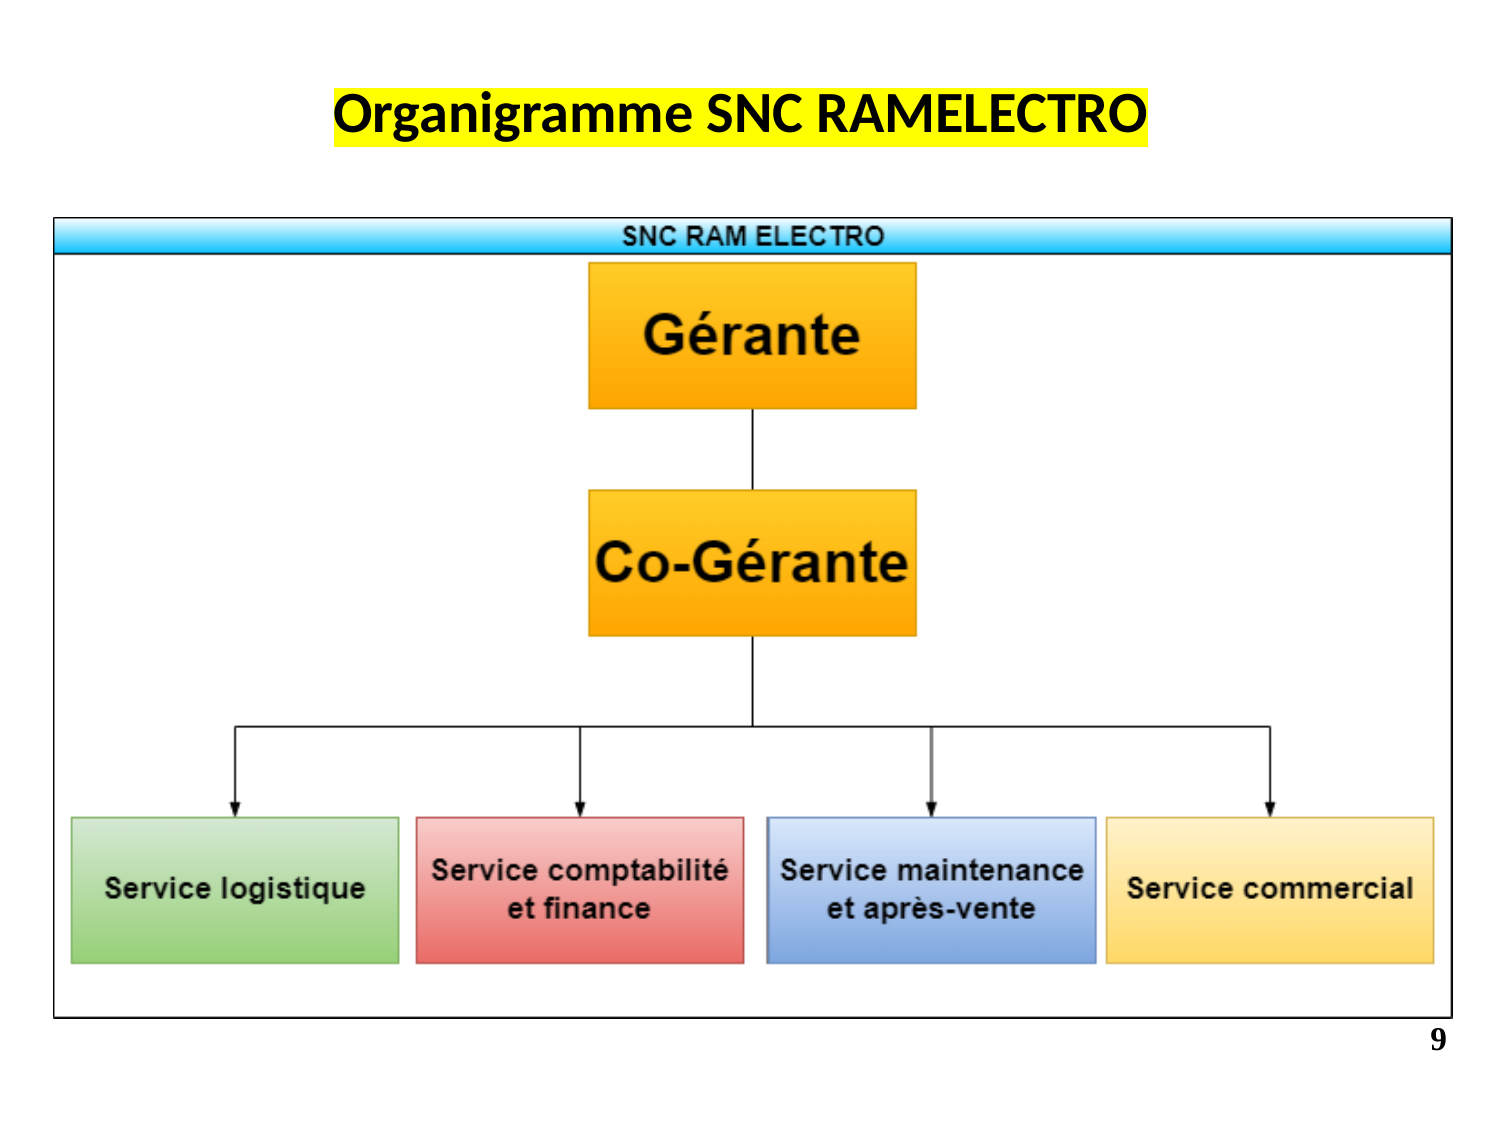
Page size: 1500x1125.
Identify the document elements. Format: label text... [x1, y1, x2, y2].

text_box 9 [1406, 1005, 1476, 1065]
text_box Organigramme SNC RAMELECTRO [318, 66, 1182, 152]
picture [53, 217, 1453, 1019]
